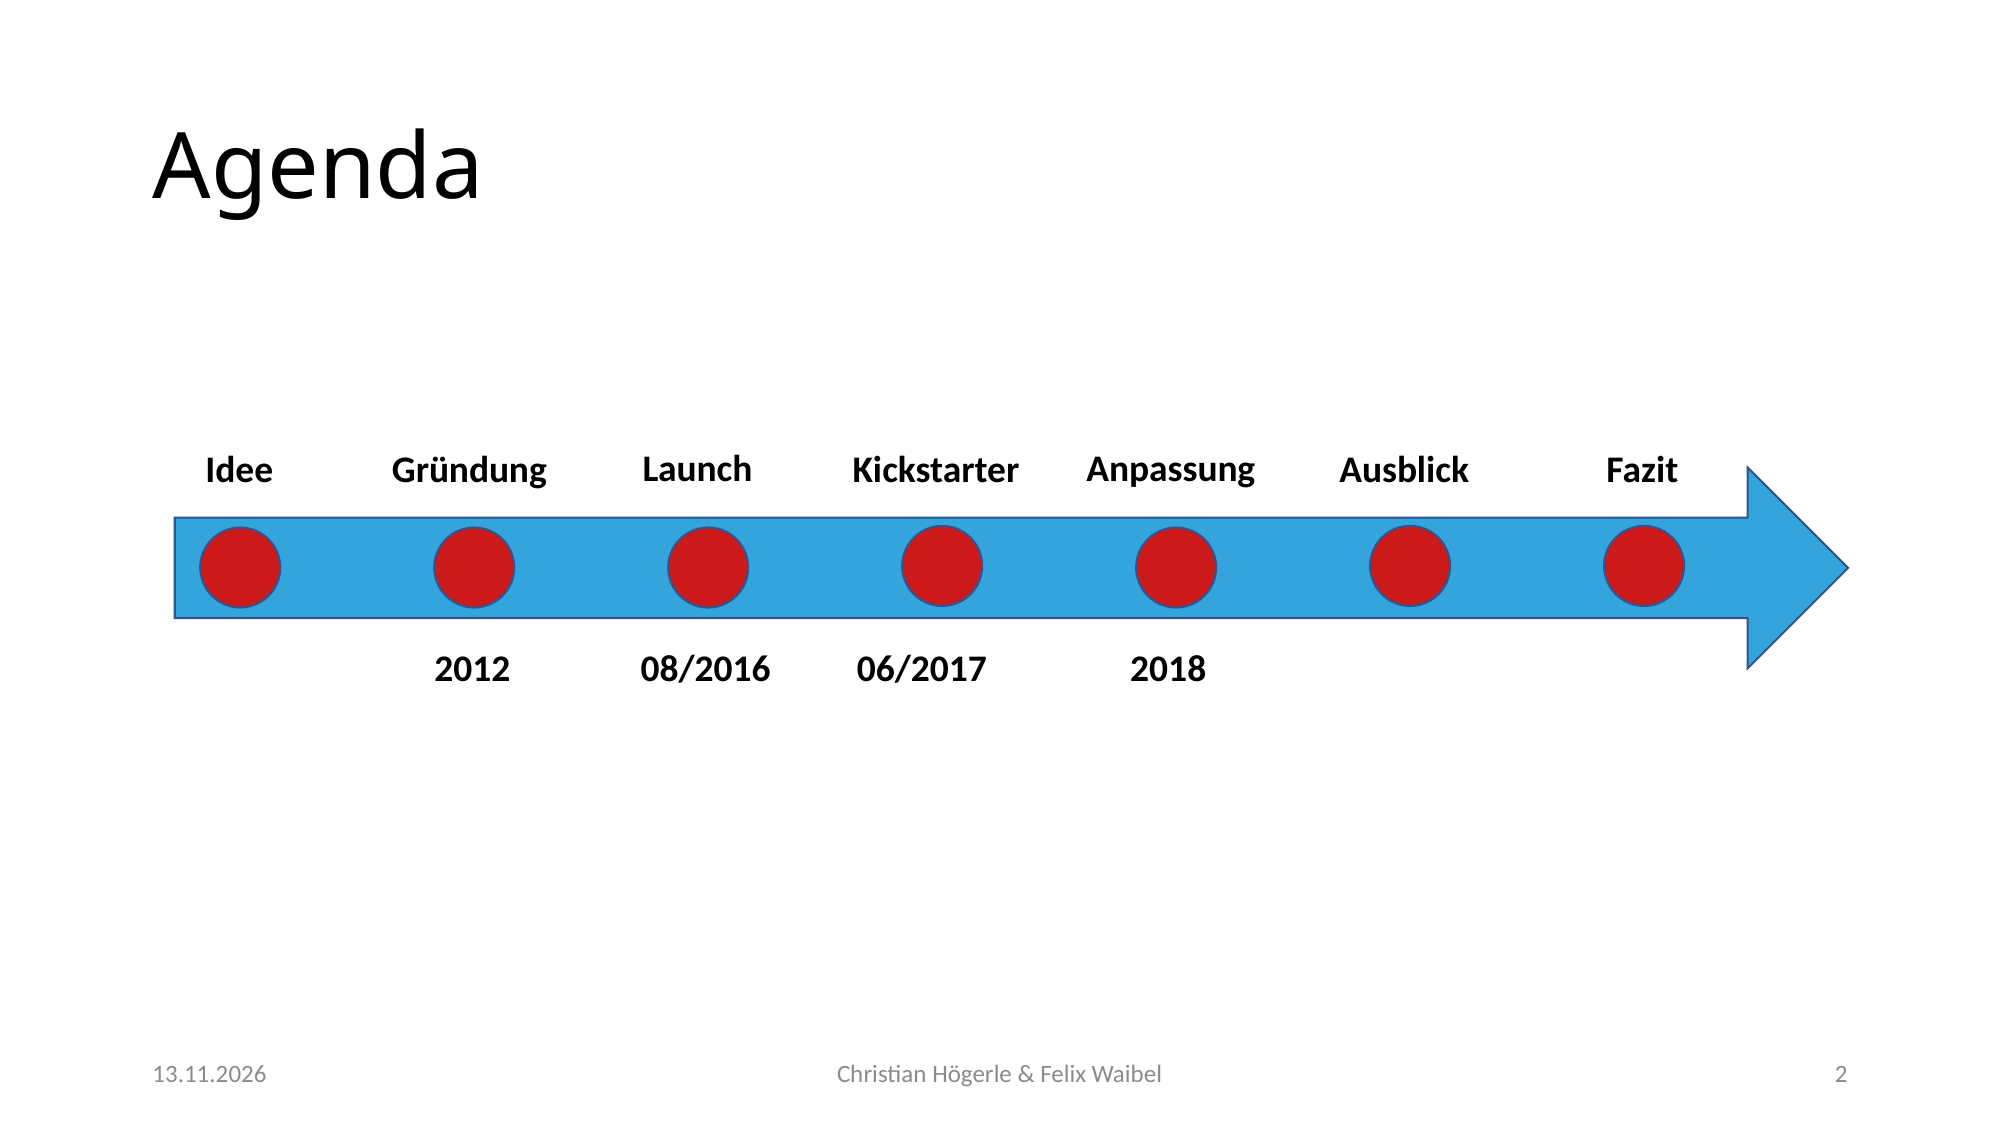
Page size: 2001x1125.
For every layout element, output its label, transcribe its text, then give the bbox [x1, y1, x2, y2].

slide_number 2 [1412, 1042, 1863, 1103]
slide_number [137, 1042, 588, 1103]
title Agenda [137, 59, 1863, 278]
footer Christian Högerle & Felix Waibel [662, 1042, 1338, 1103]
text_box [174, 436, 1849, 698]
